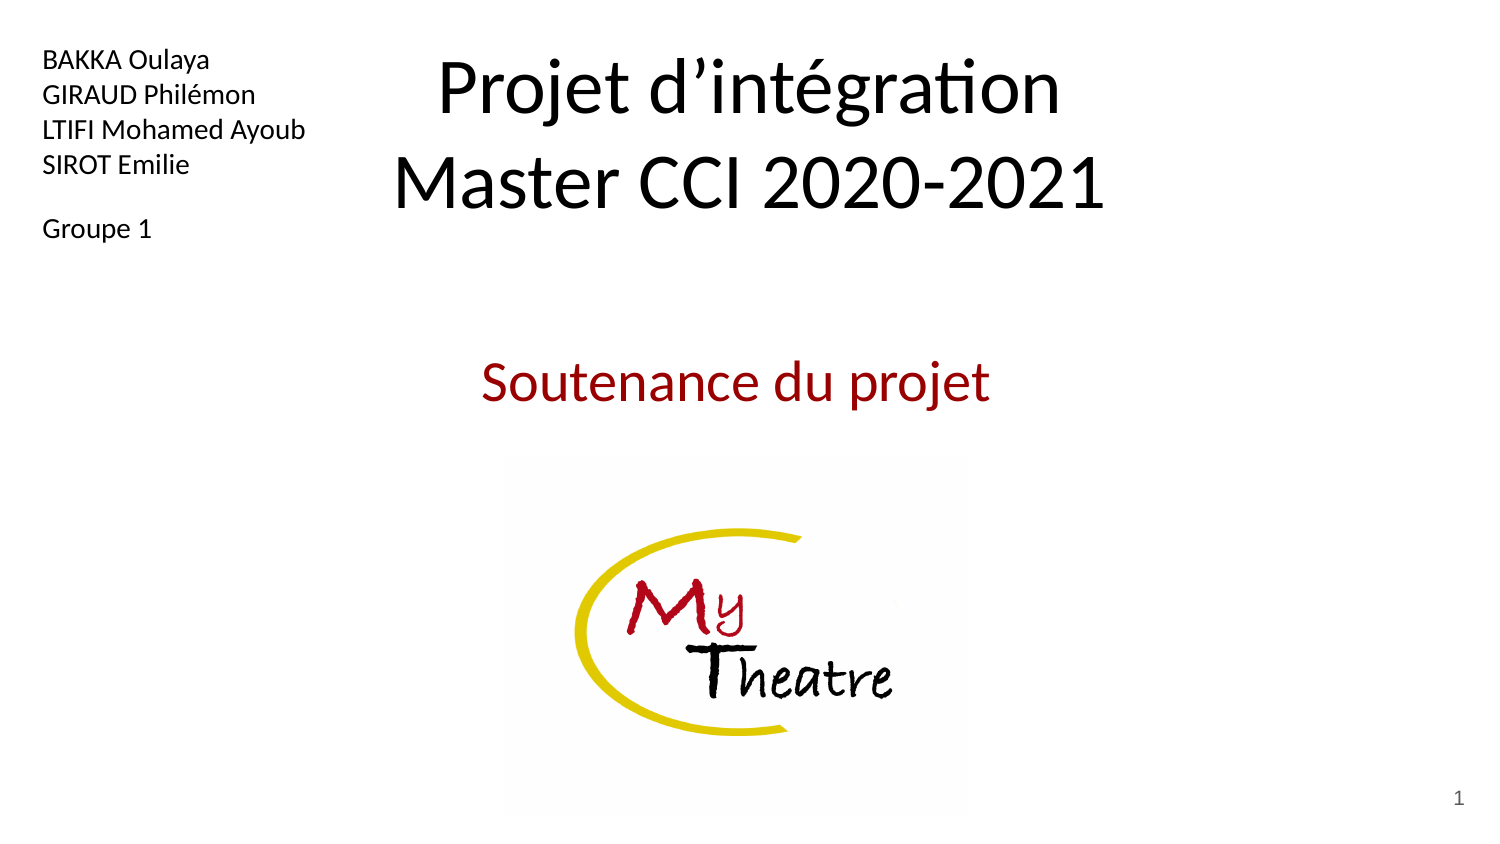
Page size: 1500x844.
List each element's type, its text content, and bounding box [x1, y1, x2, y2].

title Projet d’intégration Master CCI 2020-2021 [51, 16, 1449, 240]
subtitle Soutenance du projet [37, 327, 1436, 458]
slide_number ‹#› [1389, 764, 1480, 830]
text_box BAKKA Oulaya GIRAUD Philémon LTIFI Mohamed Ayoub SIROT Emilie [27, 25, 51, 194]
picture [505, 445, 968, 816]
text_box Groupe 1 [27, 194, 323, 260]
